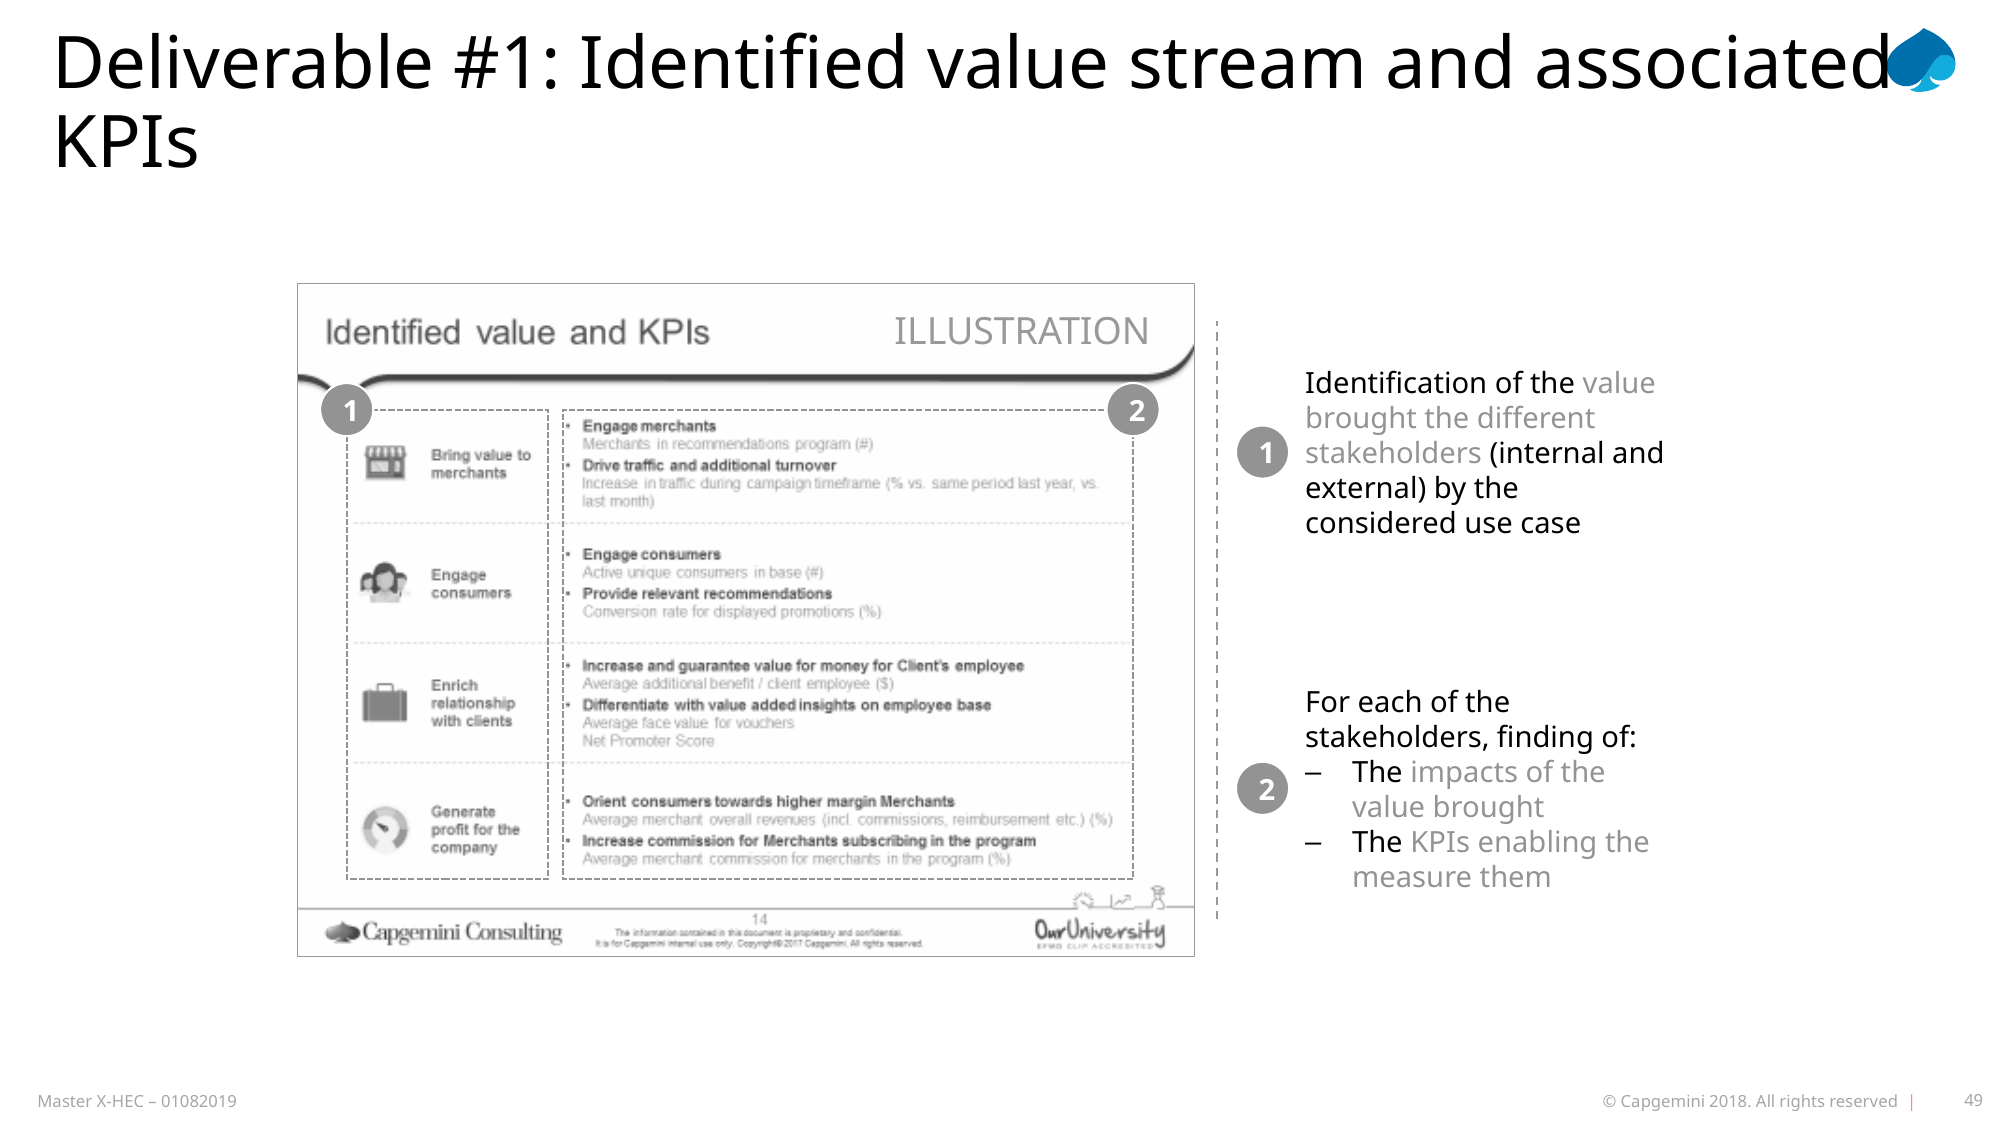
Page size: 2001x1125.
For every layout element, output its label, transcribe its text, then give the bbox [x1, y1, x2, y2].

title Deliverable #1: Identified value stream and associated KPIs [37, 19, 1963, 191]
text_box 2 [1234, 760, 1281, 816]
text_box For each of the stakeholders, finding of: The impacts of the value brought The KPIs enabling the measure them [1281, 620, 1692, 957]
text_box 1 [1234, 424, 1281, 480]
text_box Identification of the value brought the different stakeholders (internal and external) by the considered use case [1281, 283, 1692, 620]
picture [297, 283, 1195, 957]
